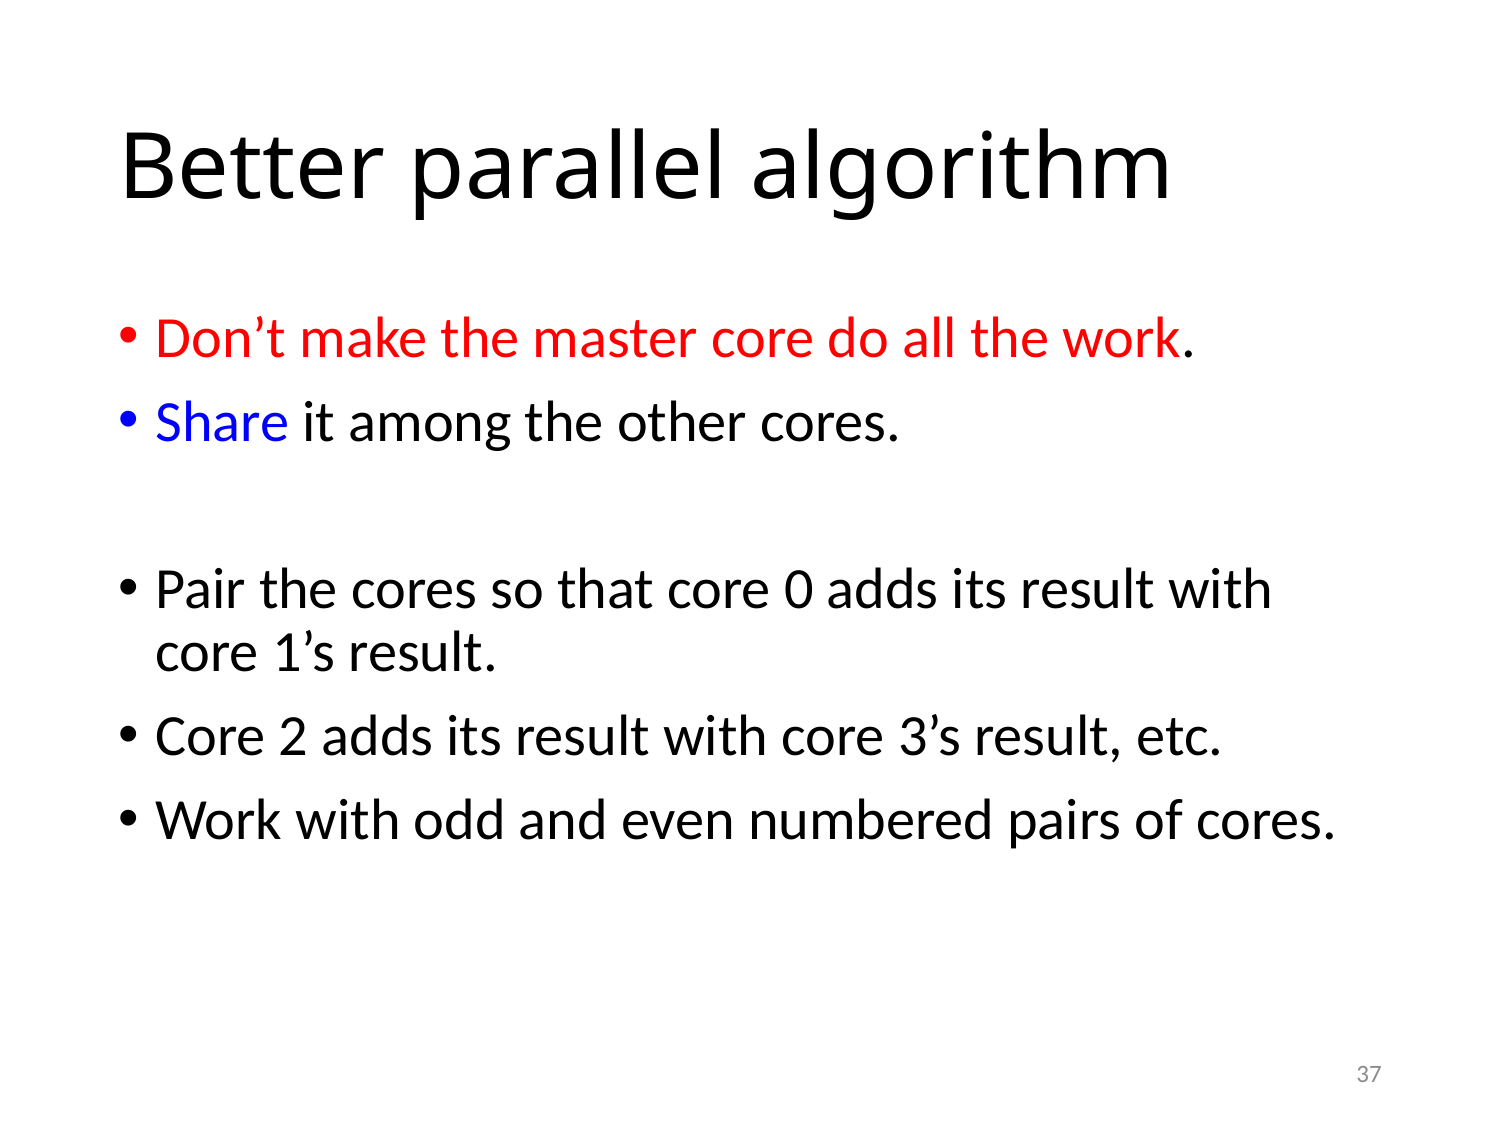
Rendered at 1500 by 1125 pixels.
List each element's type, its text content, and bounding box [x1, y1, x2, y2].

slide_number 37 [1059, 1042, 1397, 1103]
list Don’t make the master core do all the work. Share it among the other cores. Pair the cores so that core 0 adds its result with core 1’s result. Core 2 adds its result with core 3’s result, etc. Work with odd and even numbered pairs of cores. [103, 299, 1397, 1014]
title Better parallel algorithm [103, 59, 1397, 278]
